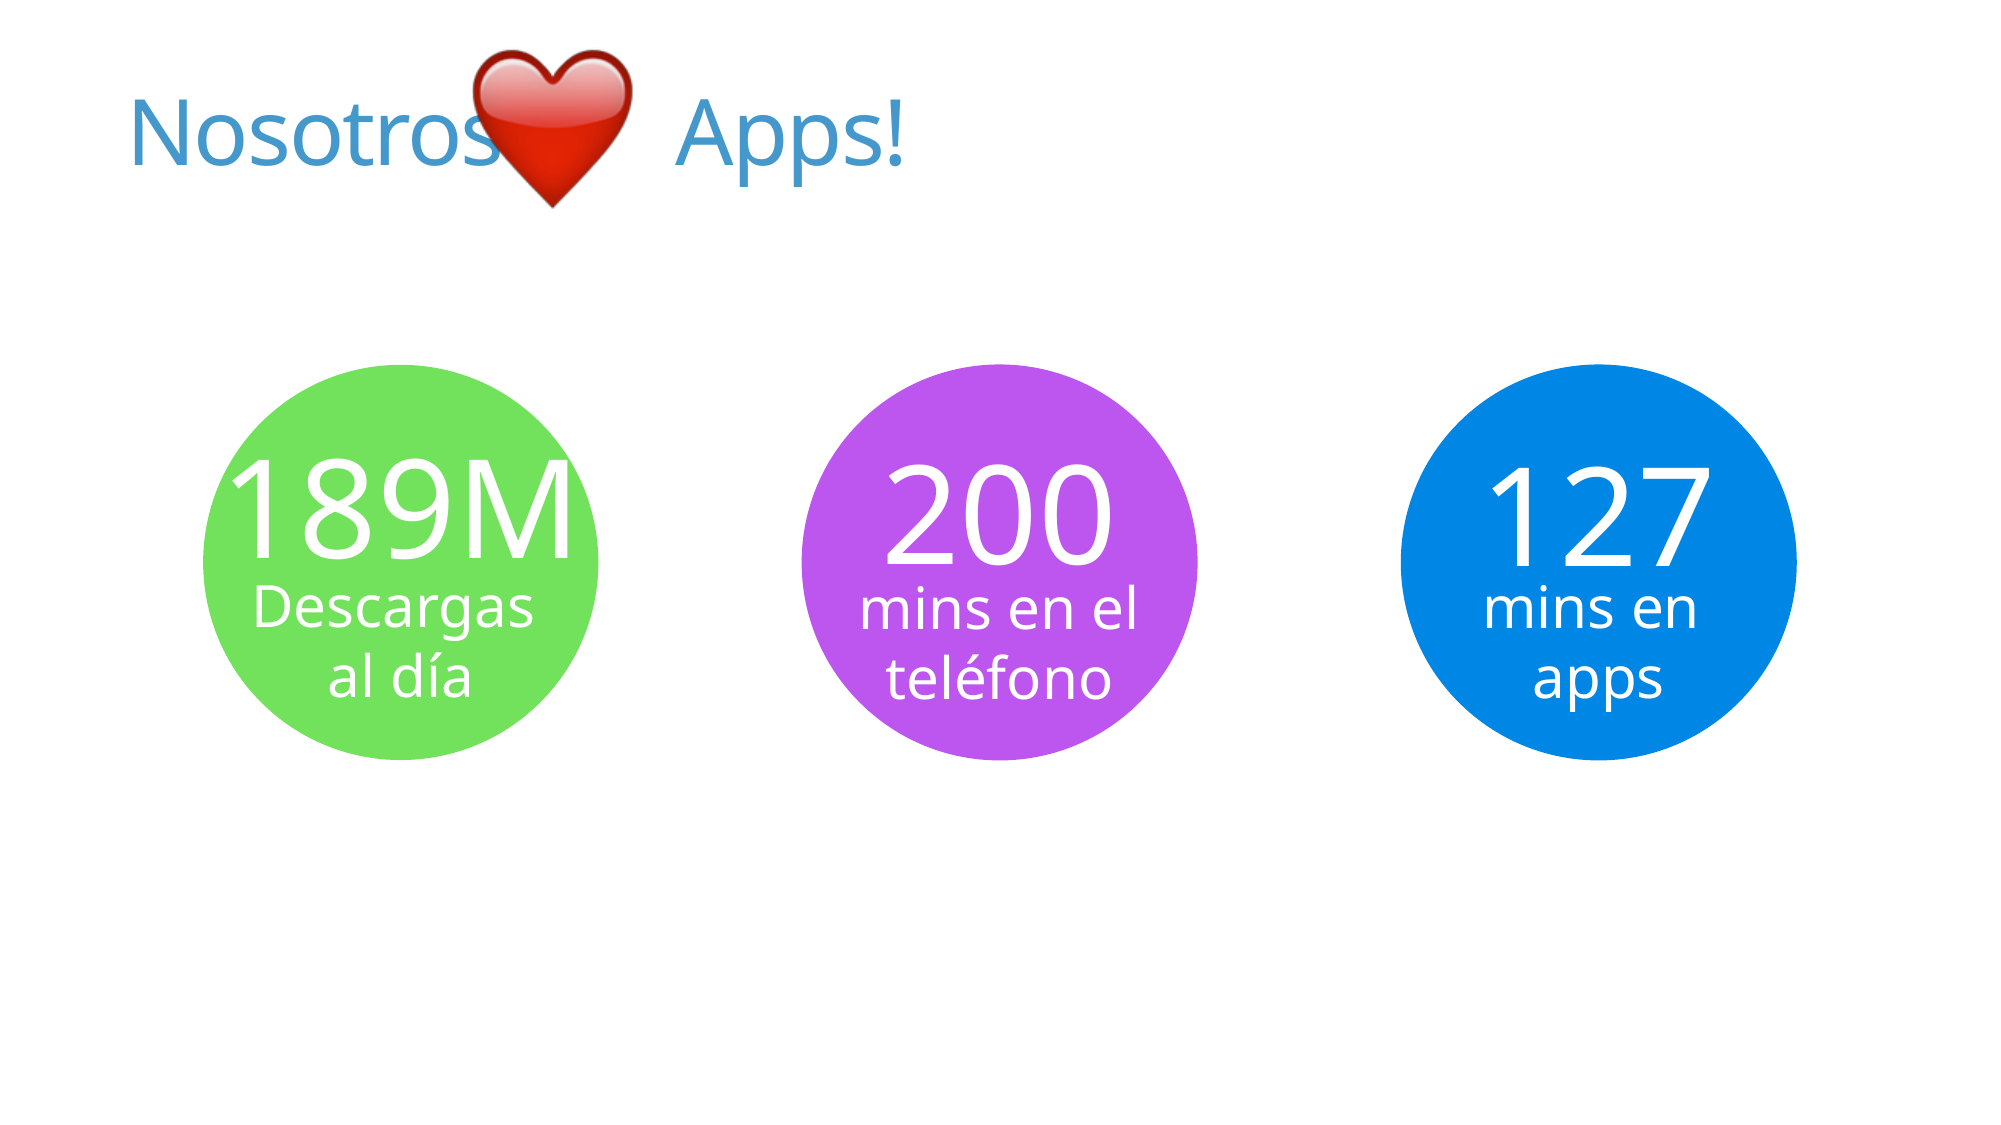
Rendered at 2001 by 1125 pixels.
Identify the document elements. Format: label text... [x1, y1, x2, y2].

picture [461, 38, 645, 222]
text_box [202, 364, 599, 761]
title Nosotros Apps! [102, 37, 1828, 200]
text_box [1400, 364, 1798, 761]
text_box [801, 364, 1198, 761]
